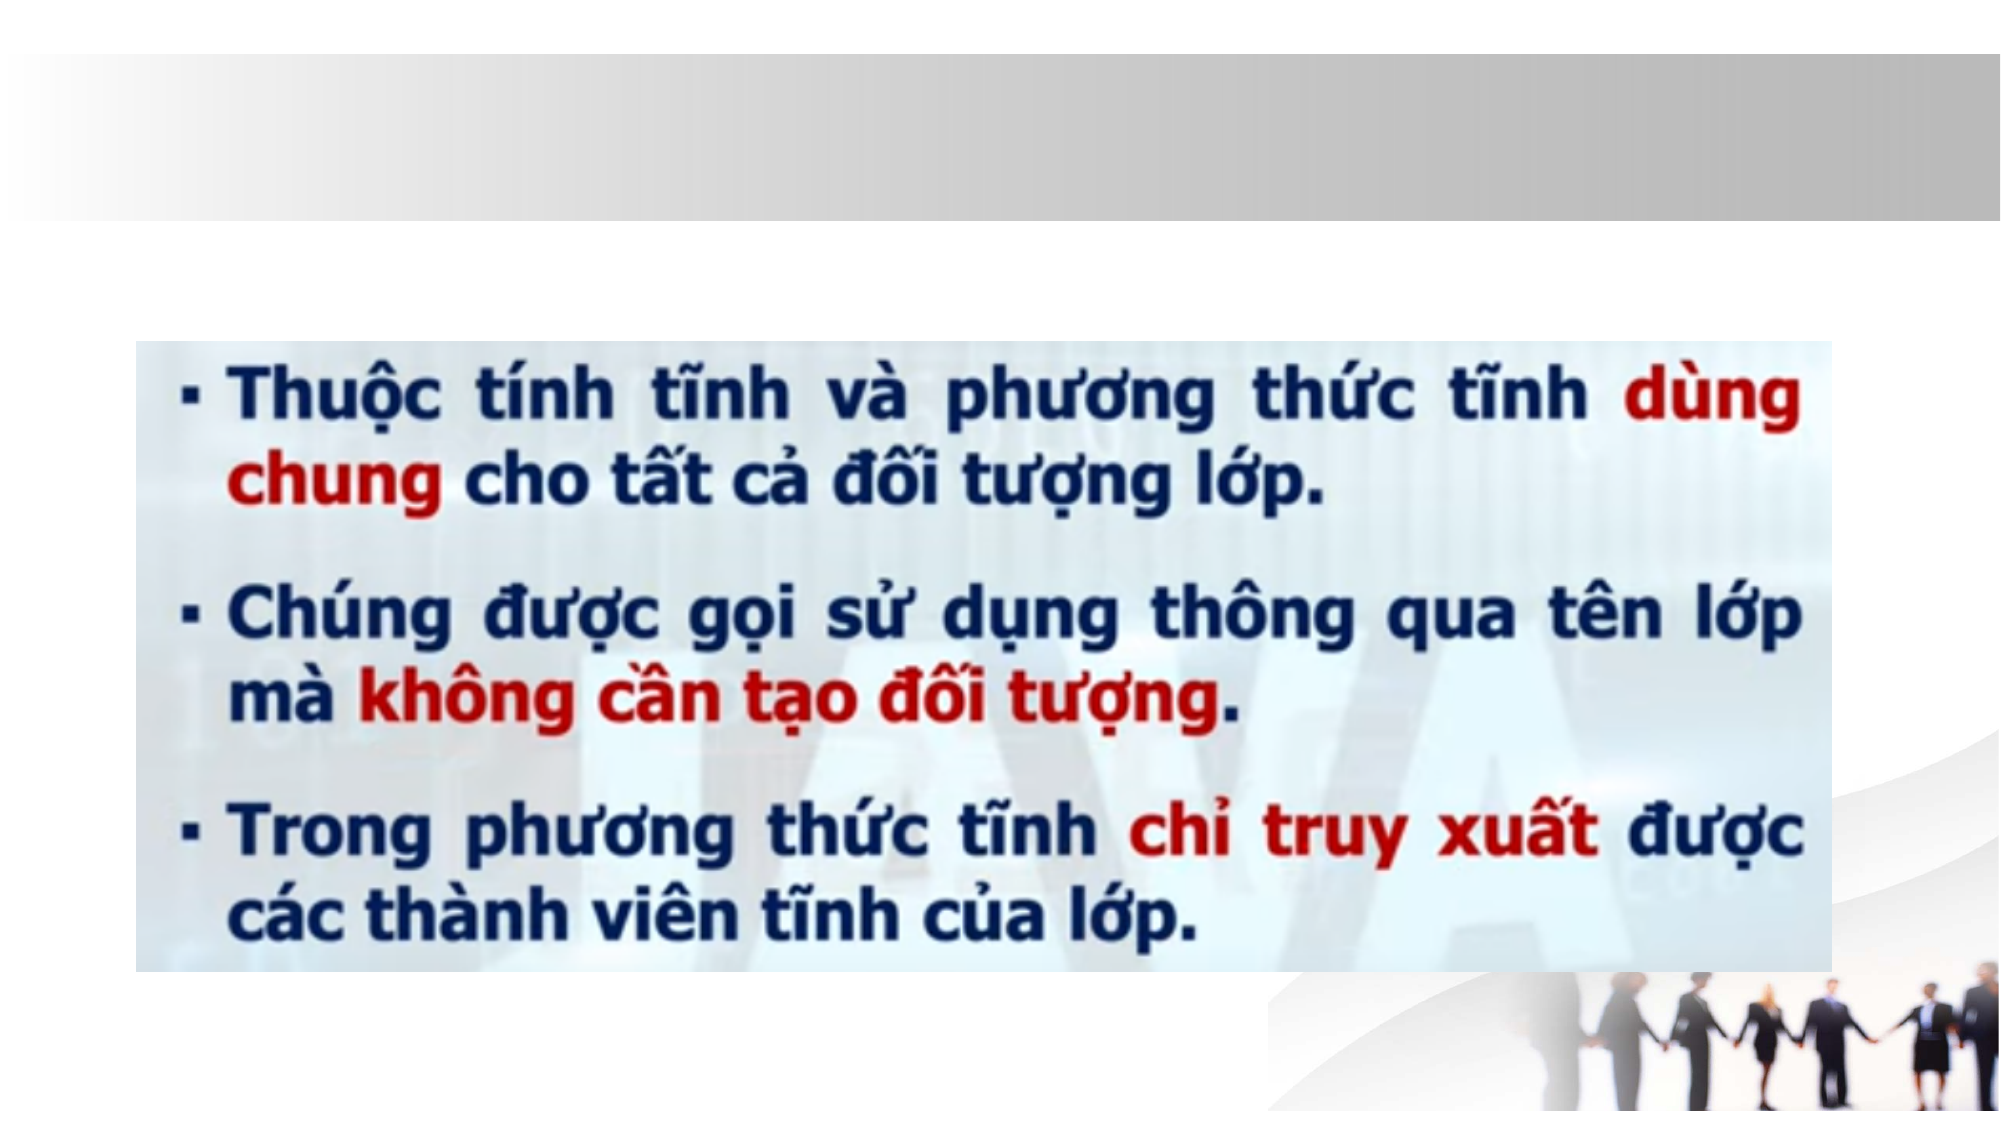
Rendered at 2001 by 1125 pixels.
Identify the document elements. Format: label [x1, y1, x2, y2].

slide_number [1433, 1024, 1900, 1103]
title [99, 44, 1901, 233]
list [136, 341, 1832, 972]
picture [1268, 728, 1999, 1111]
